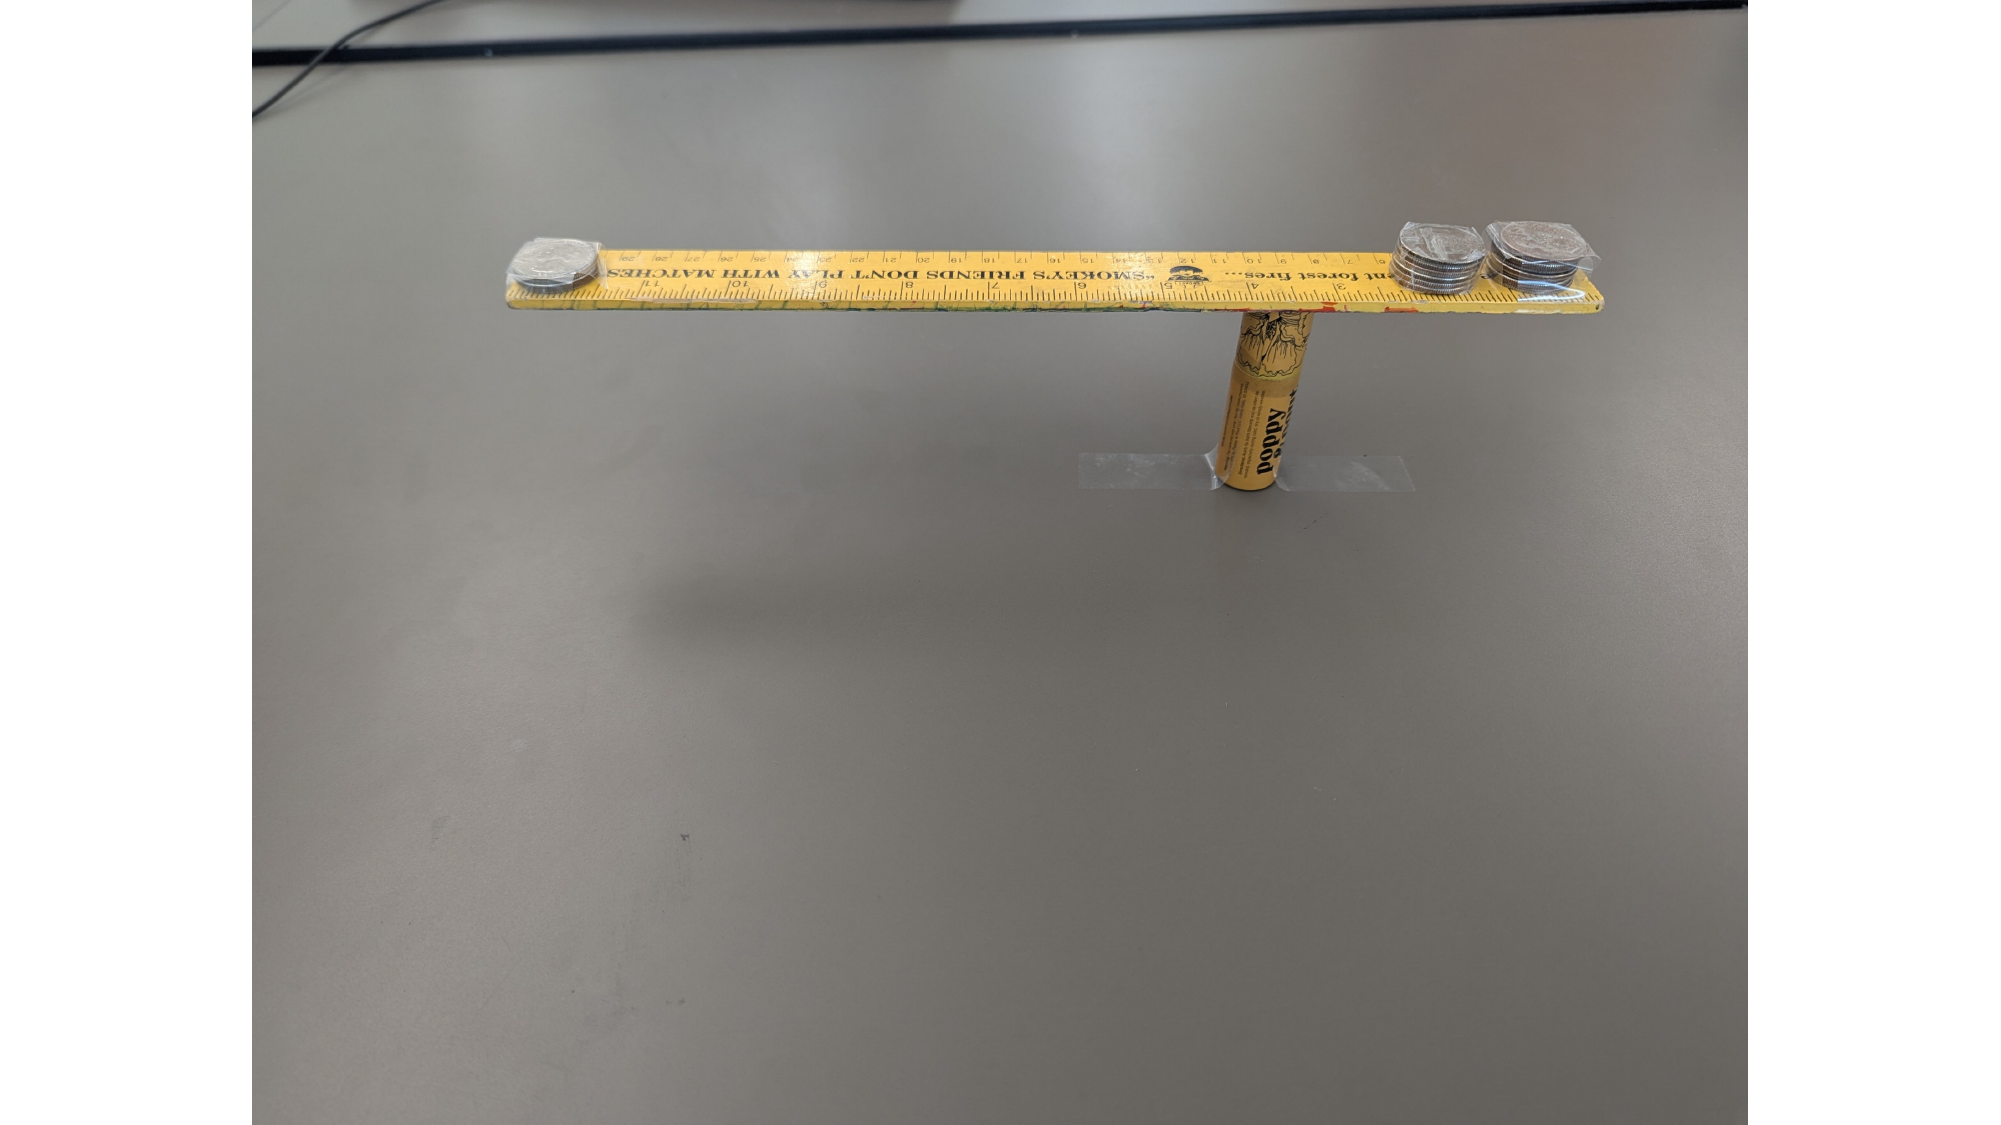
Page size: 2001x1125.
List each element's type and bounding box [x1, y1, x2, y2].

picture [252, 0, 1748, 1125]
